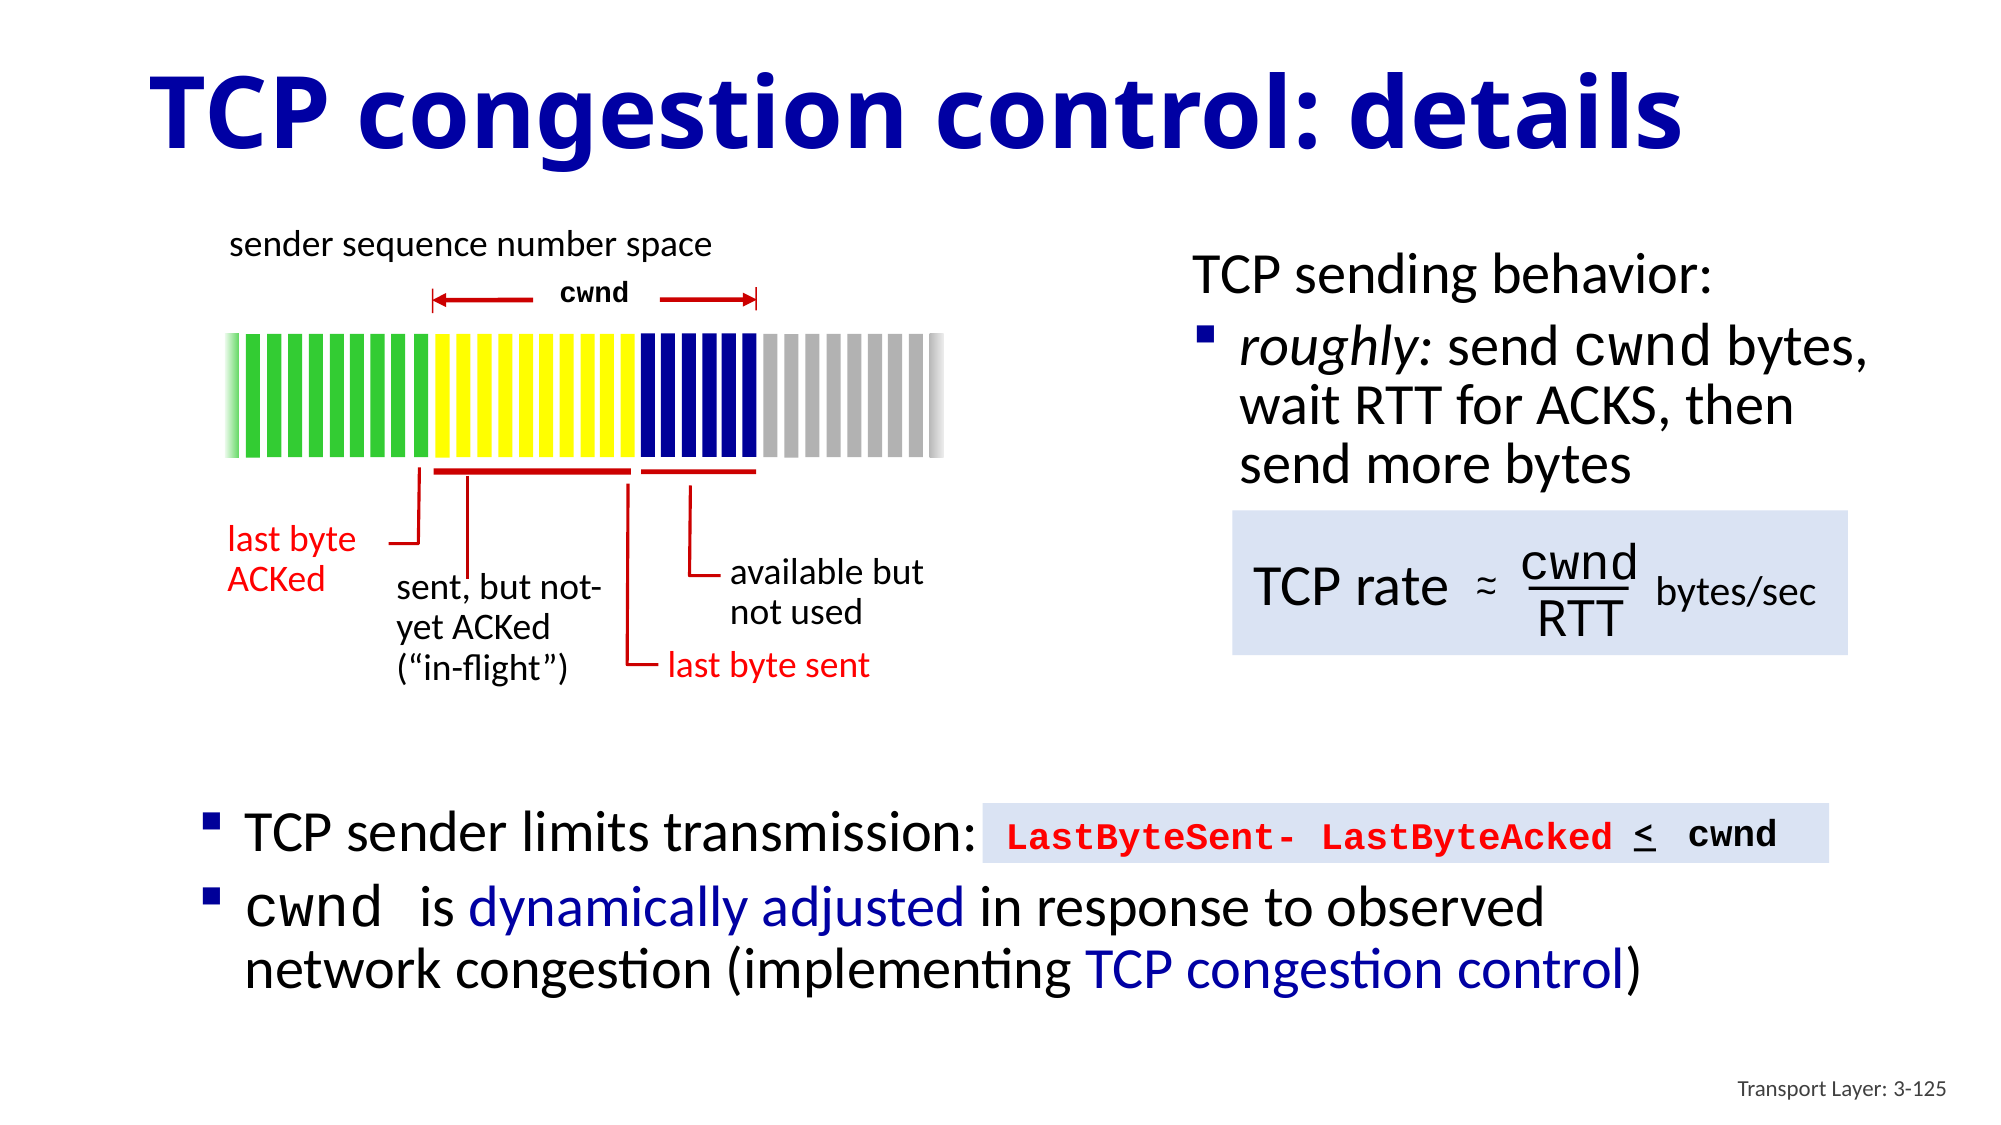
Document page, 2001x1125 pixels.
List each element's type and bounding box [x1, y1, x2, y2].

text_box [183, 793, 1830, 1072]
title [133, 42, 2000, 190]
text_box [211, 467, 979, 698]
slide_number [1512, 1056, 1963, 1117]
text_box [1177, 238, 1932, 656]
text_box [211, 211, 973, 458]
